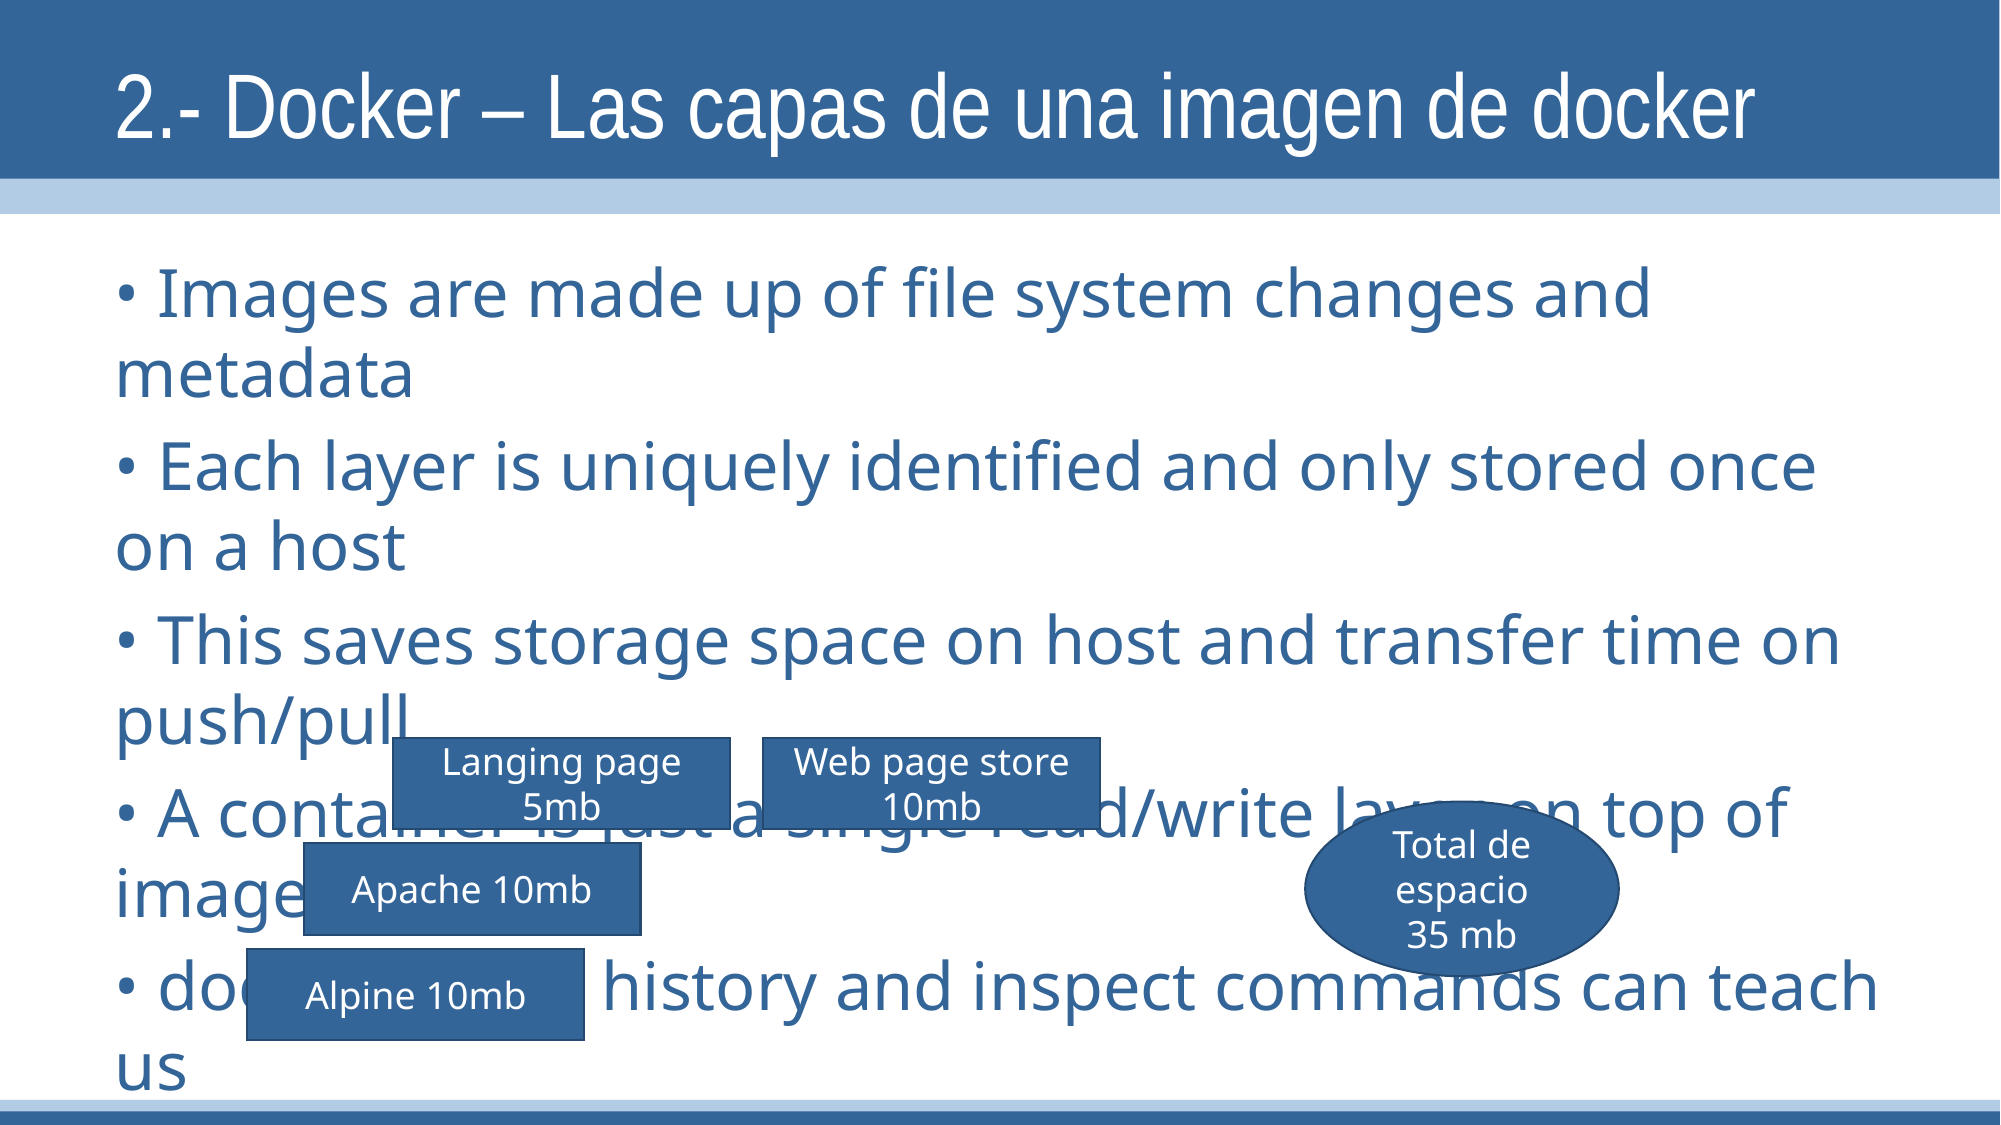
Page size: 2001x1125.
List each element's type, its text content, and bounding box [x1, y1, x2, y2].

list • Images are made up of file system changes and metadata • Each layer is uniquely identified and only stored once on a host • This saves storage space on host and transfer time on push/pull • A container is just a single read/write layer on top of image • docker image history and inspect commands can teach us [99, 243, 1914, 721]
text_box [247, 737, 1619, 1041]
title 2.- Docker – Las capas de una imagen de docker [99, 42, 1914, 161]
